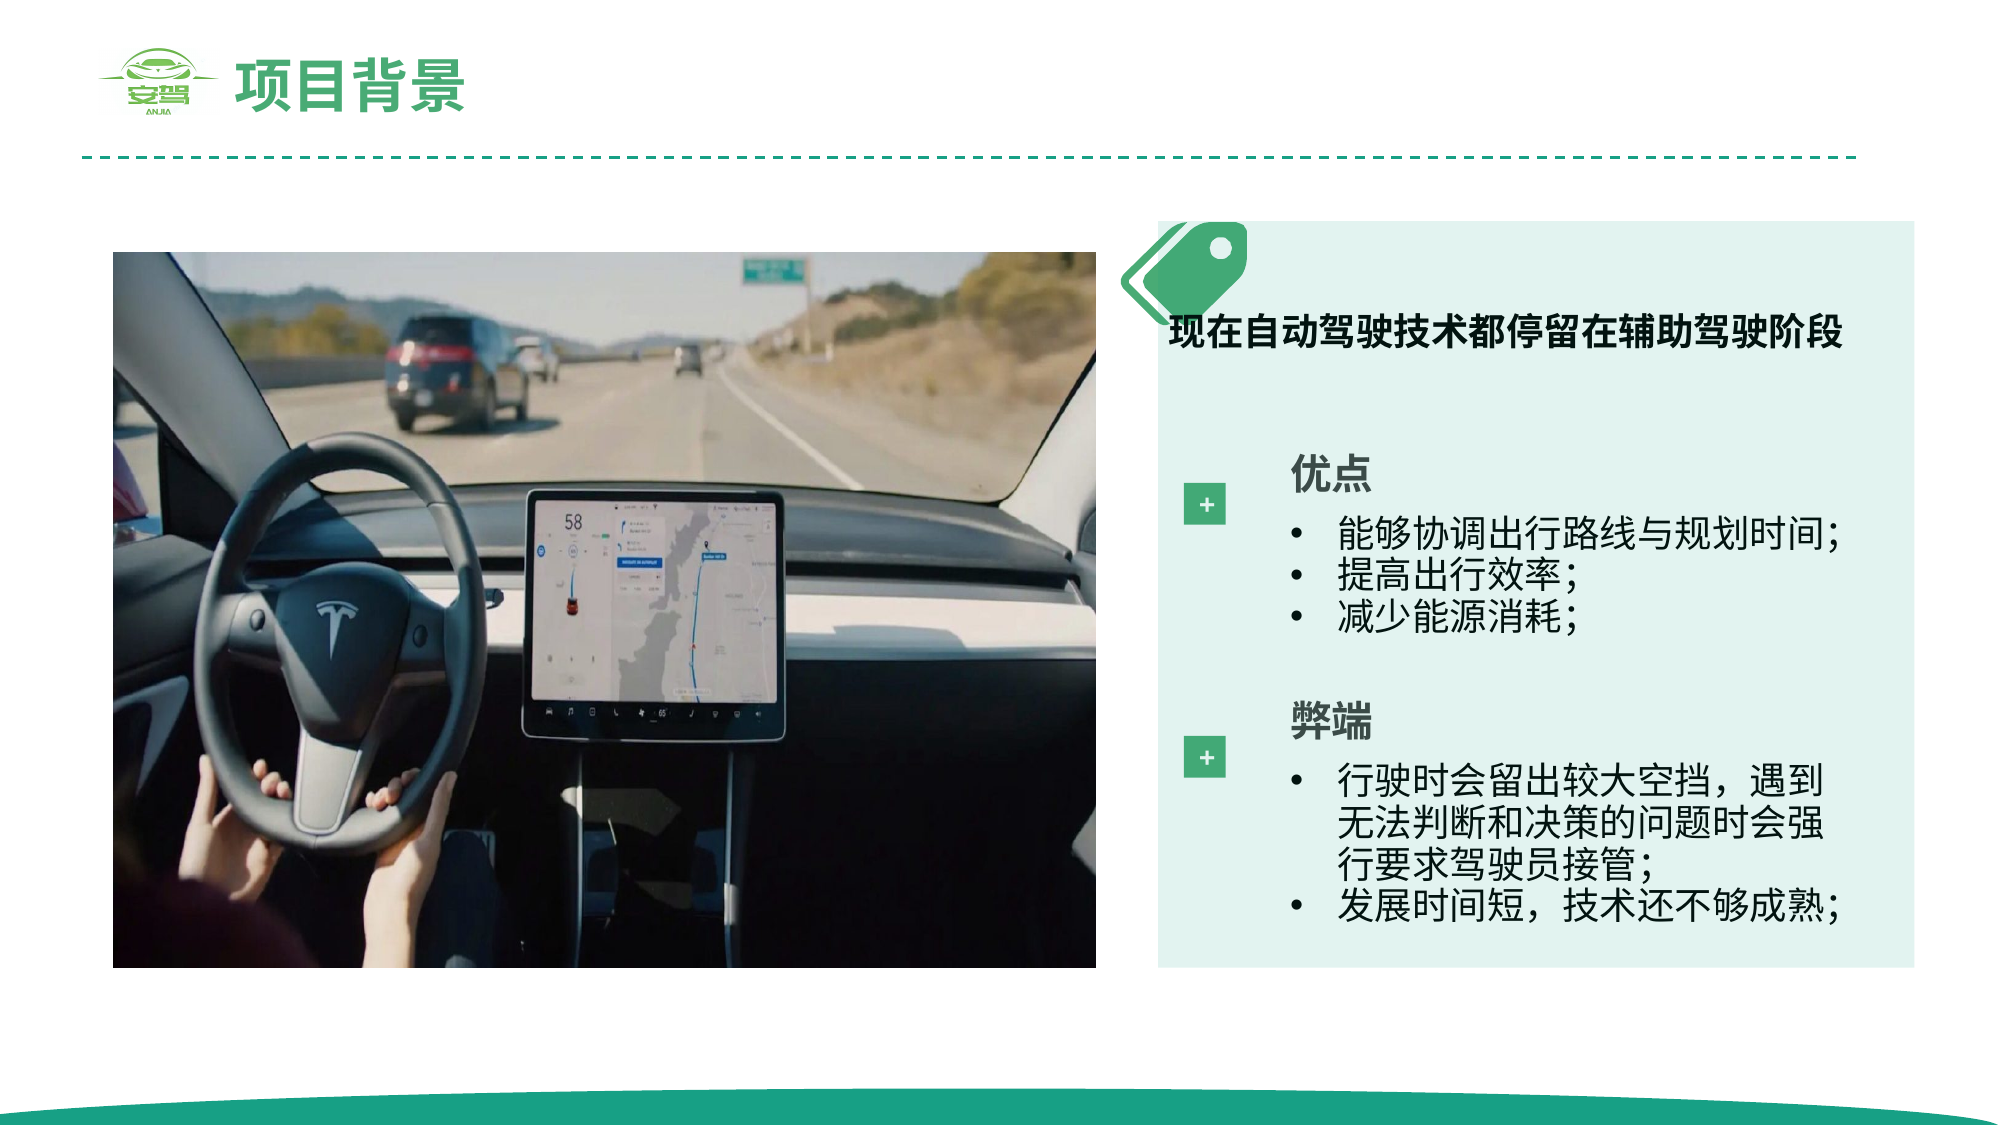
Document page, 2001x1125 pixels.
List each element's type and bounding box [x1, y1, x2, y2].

text_box [0, 41, 2000, 1125]
picture [98, 48, 220, 115]
picture [113, 252, 1096, 968]
